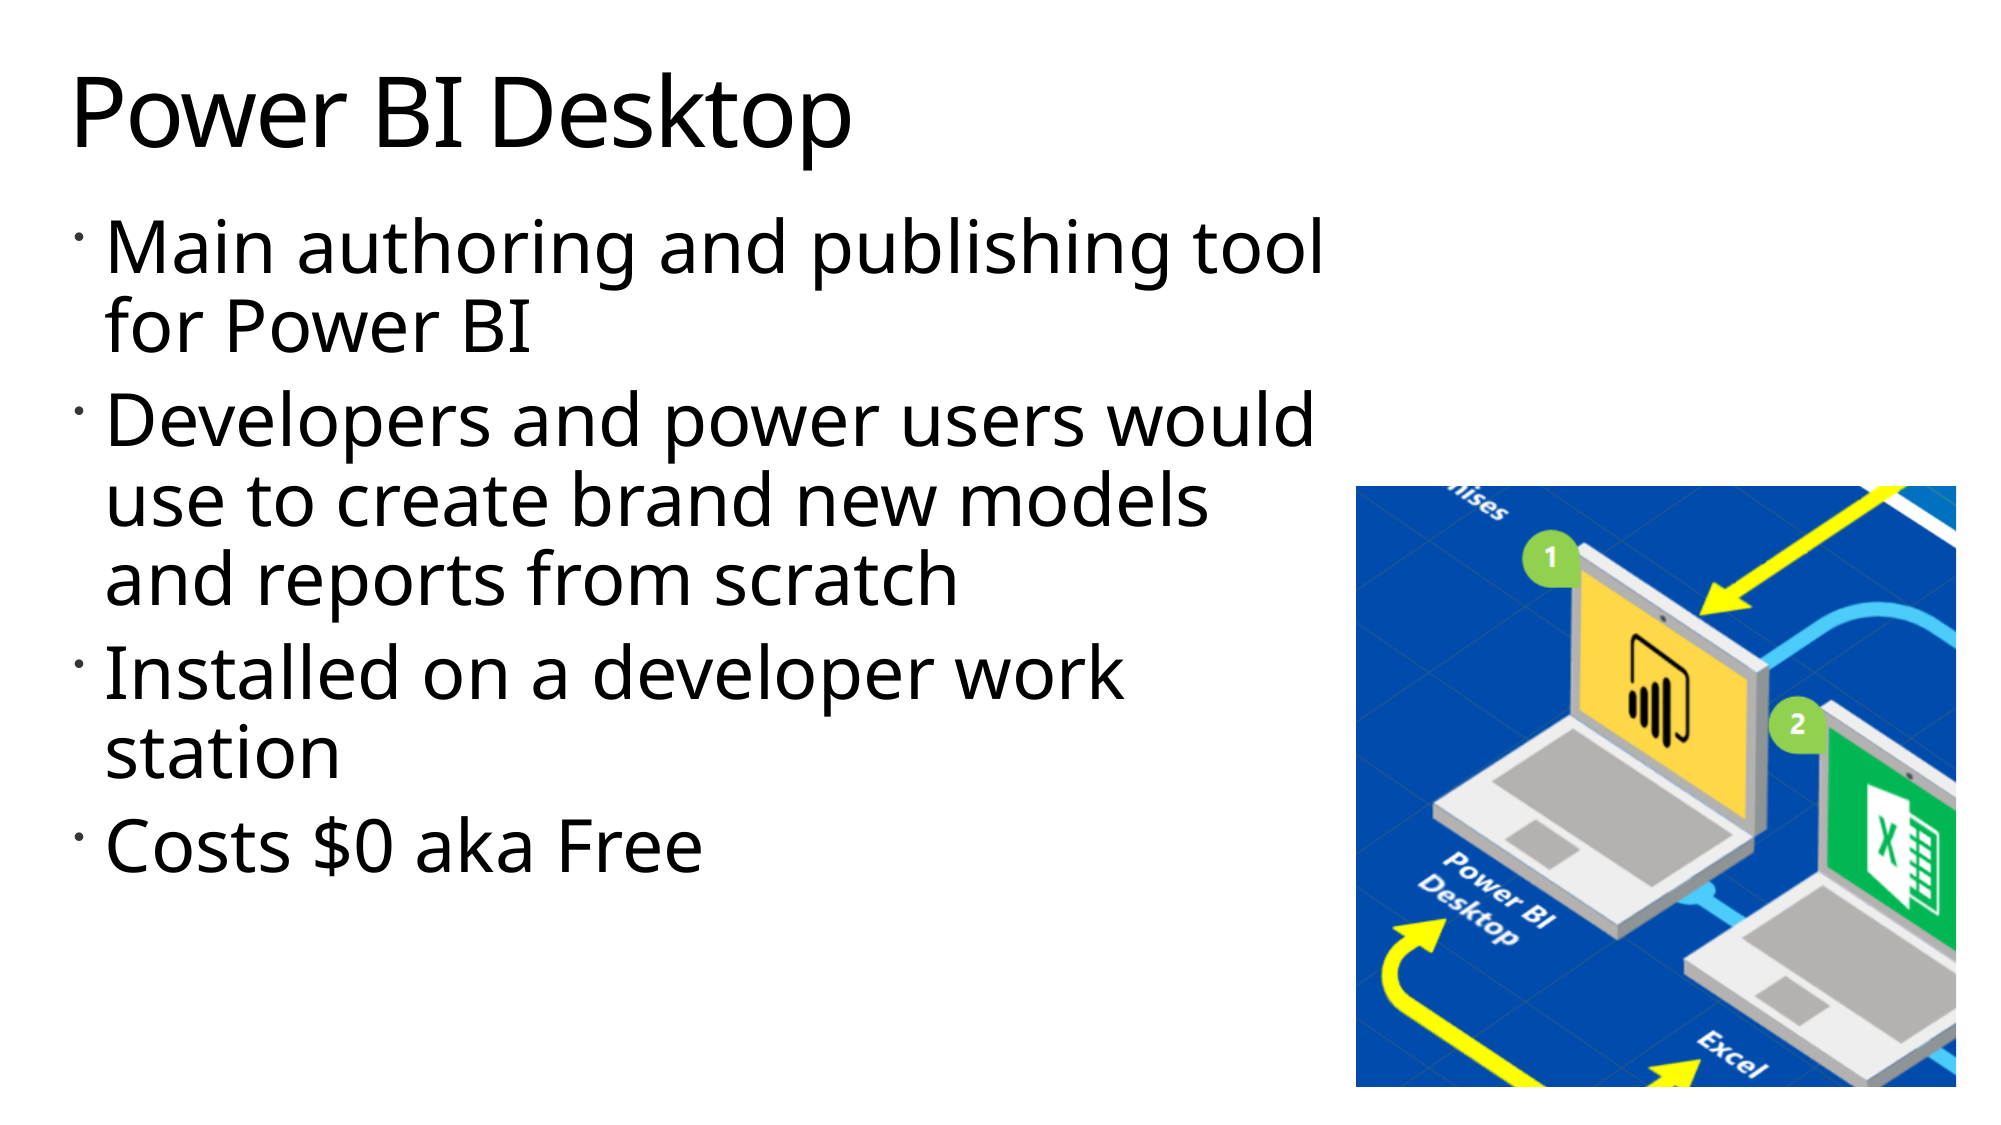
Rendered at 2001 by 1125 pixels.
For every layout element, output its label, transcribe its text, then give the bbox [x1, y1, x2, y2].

picture [1355, 486, 1957, 1088]
list Main authoring and publishing tool for Power BI Developers and power users would use to create brand new models and reports from scratch Installed on a developer work station Costs $0 aka Free [44, 194, 1357, 680]
title Power BI Desktop [44, 47, 1957, 196]
